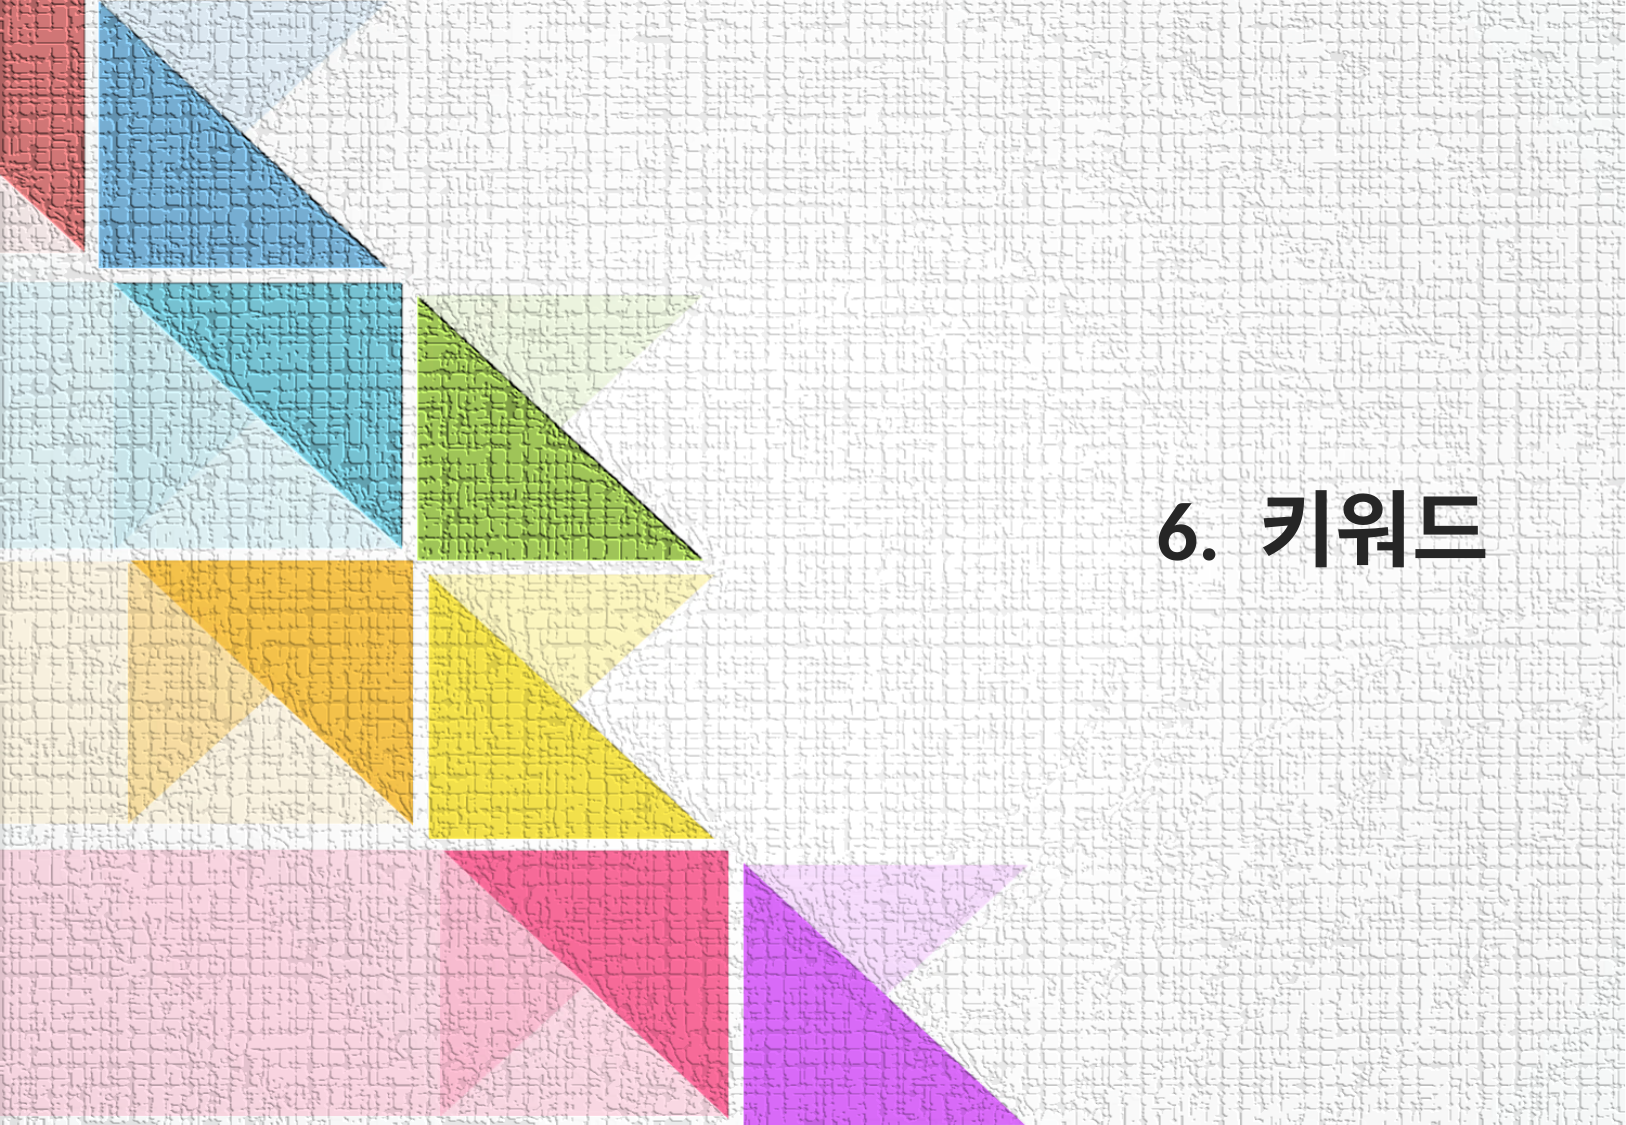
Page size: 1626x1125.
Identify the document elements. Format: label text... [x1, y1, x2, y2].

picture [0, 0, 1626, 1125]
title 6. 키워드 [326, 468, 1504, 587]
